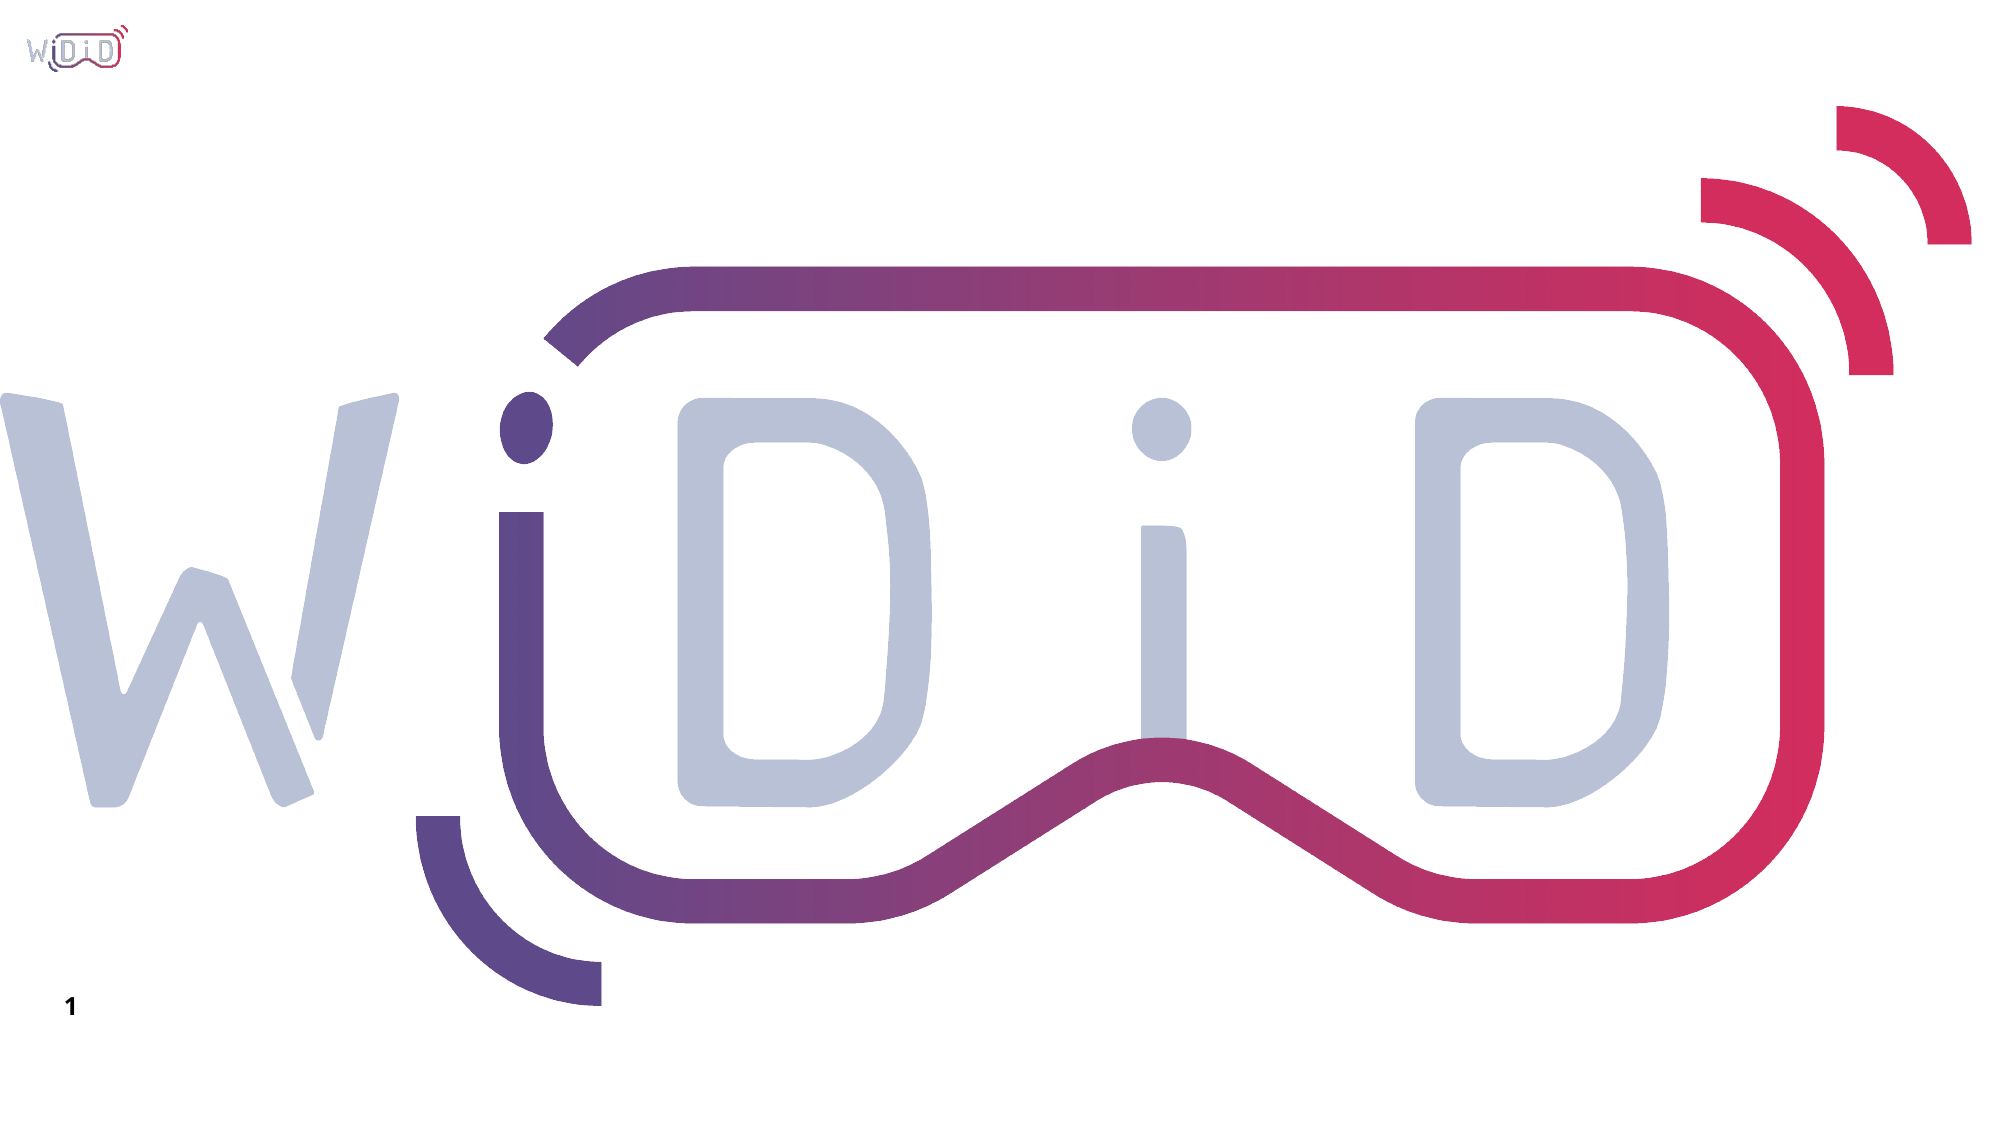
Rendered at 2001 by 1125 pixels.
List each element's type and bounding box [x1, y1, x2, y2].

picture [0, 106, 1972, 1006]
picture [27, 25, 128, 72]
